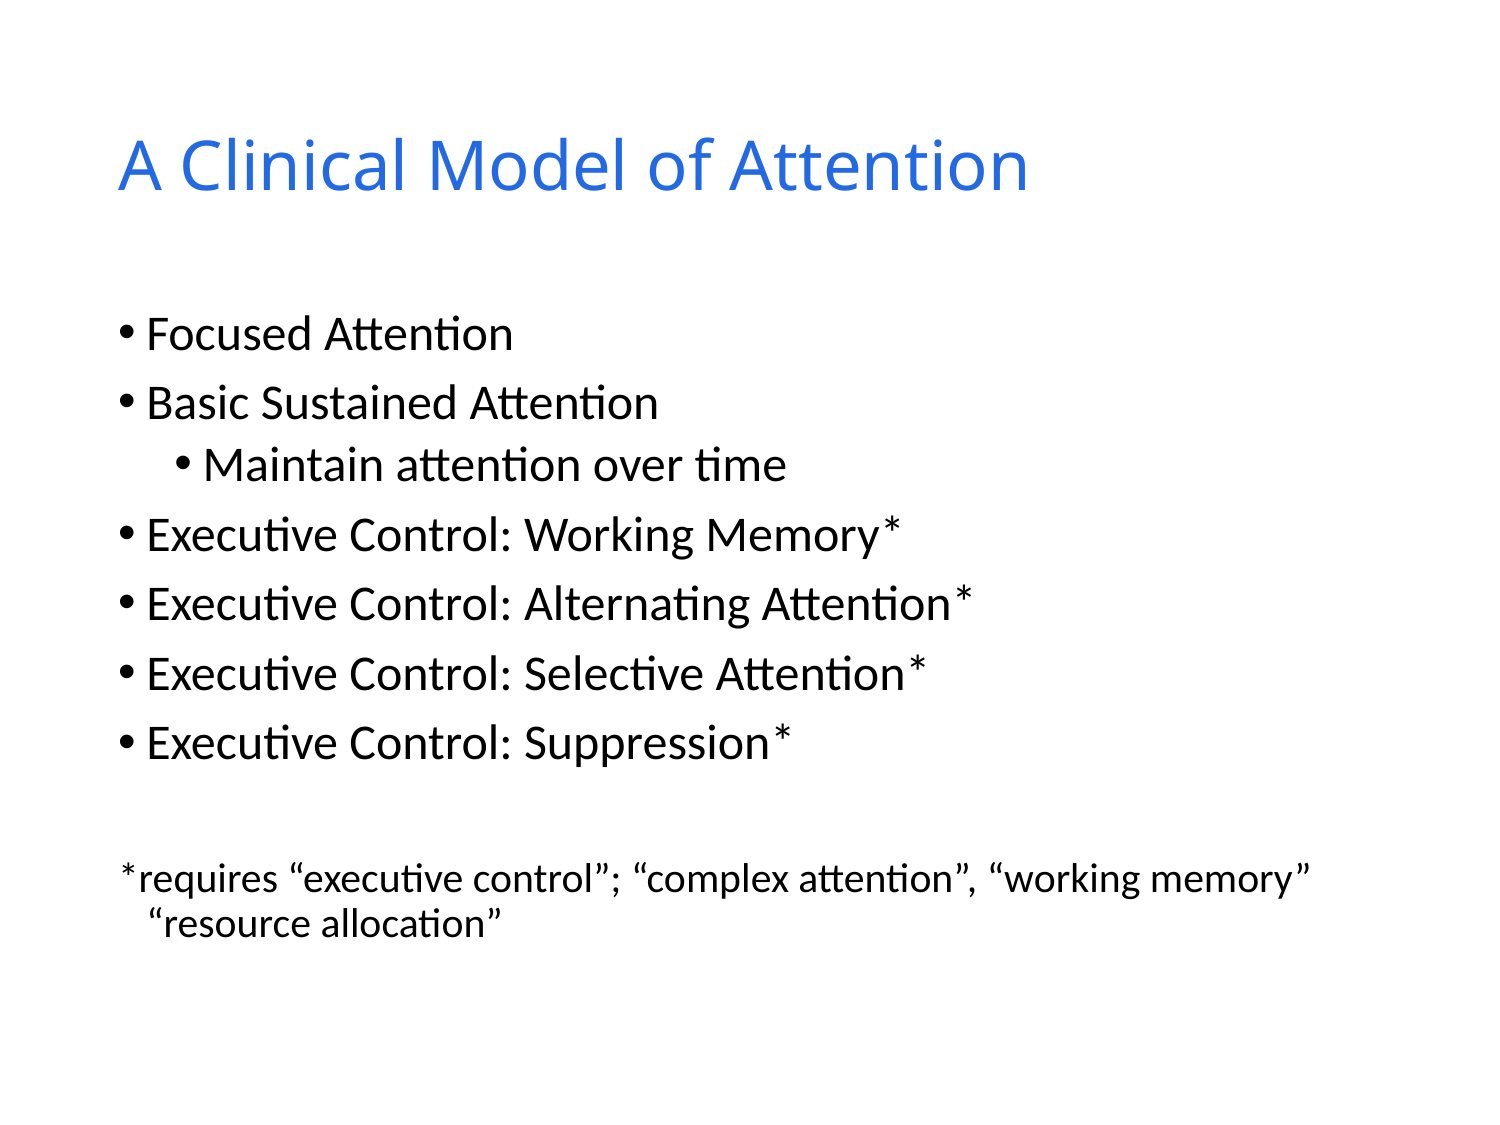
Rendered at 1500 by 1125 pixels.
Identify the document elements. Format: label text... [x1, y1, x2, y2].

list Focused Attention Basic Sustained Attention Maintain attention over time Executive Control: Working Memory* Executive Control: Alternating Attention* Executive Control: Selective Attention* Executive Control: Suppression* *requires “executive control”; “complex attention”, “working memory” “resource allocation” [103, 299, 1397, 1014]
title A Clinical Model of Attention [103, 59, 1397, 278]
